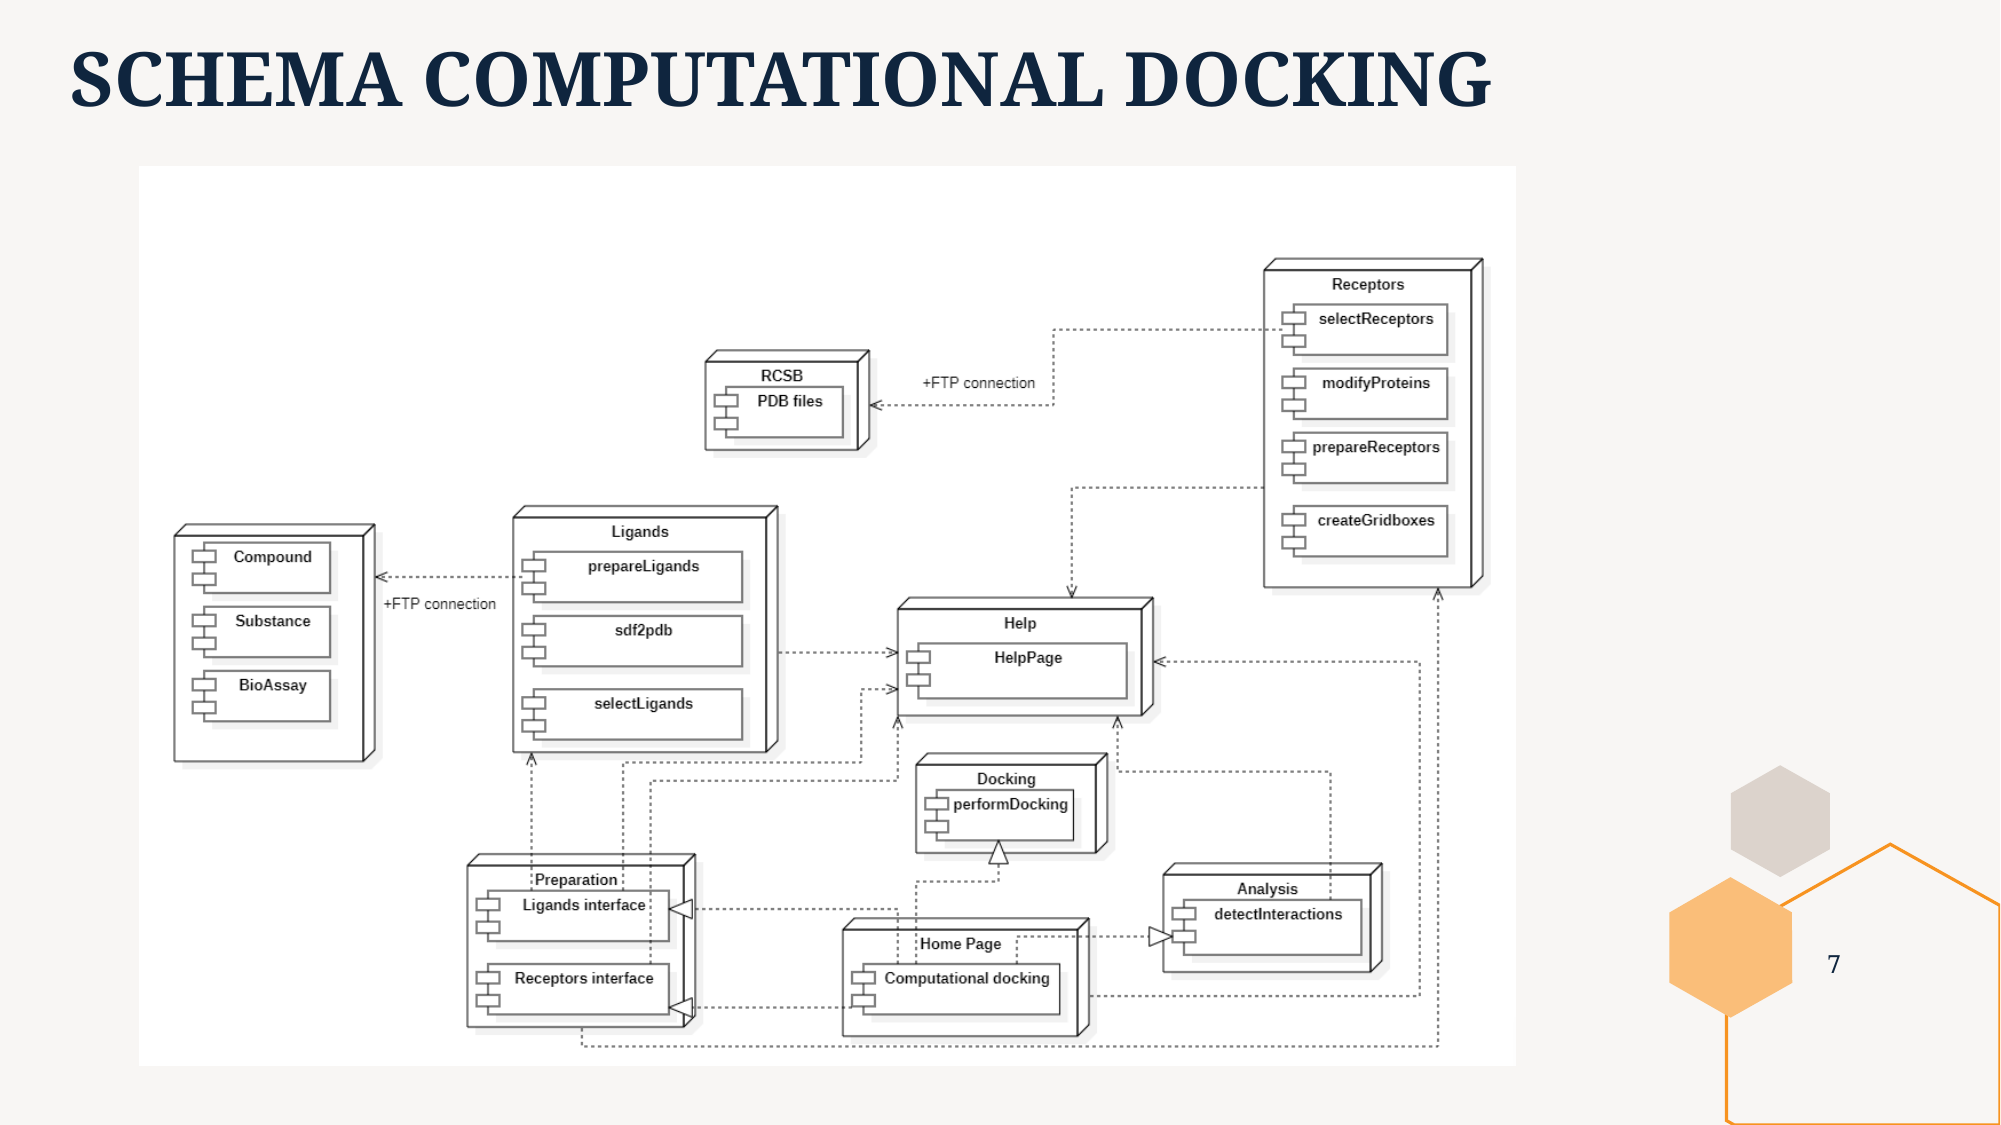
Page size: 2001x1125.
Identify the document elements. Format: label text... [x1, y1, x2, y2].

picture [138, 165, 1516, 1066]
text_box [55, 863, 1664, 1072]
title SCHEMA COMPUTATIONAL DOCKING [55, 34, 1842, 129]
slide_number 7 [1796, 936, 1872, 996]
